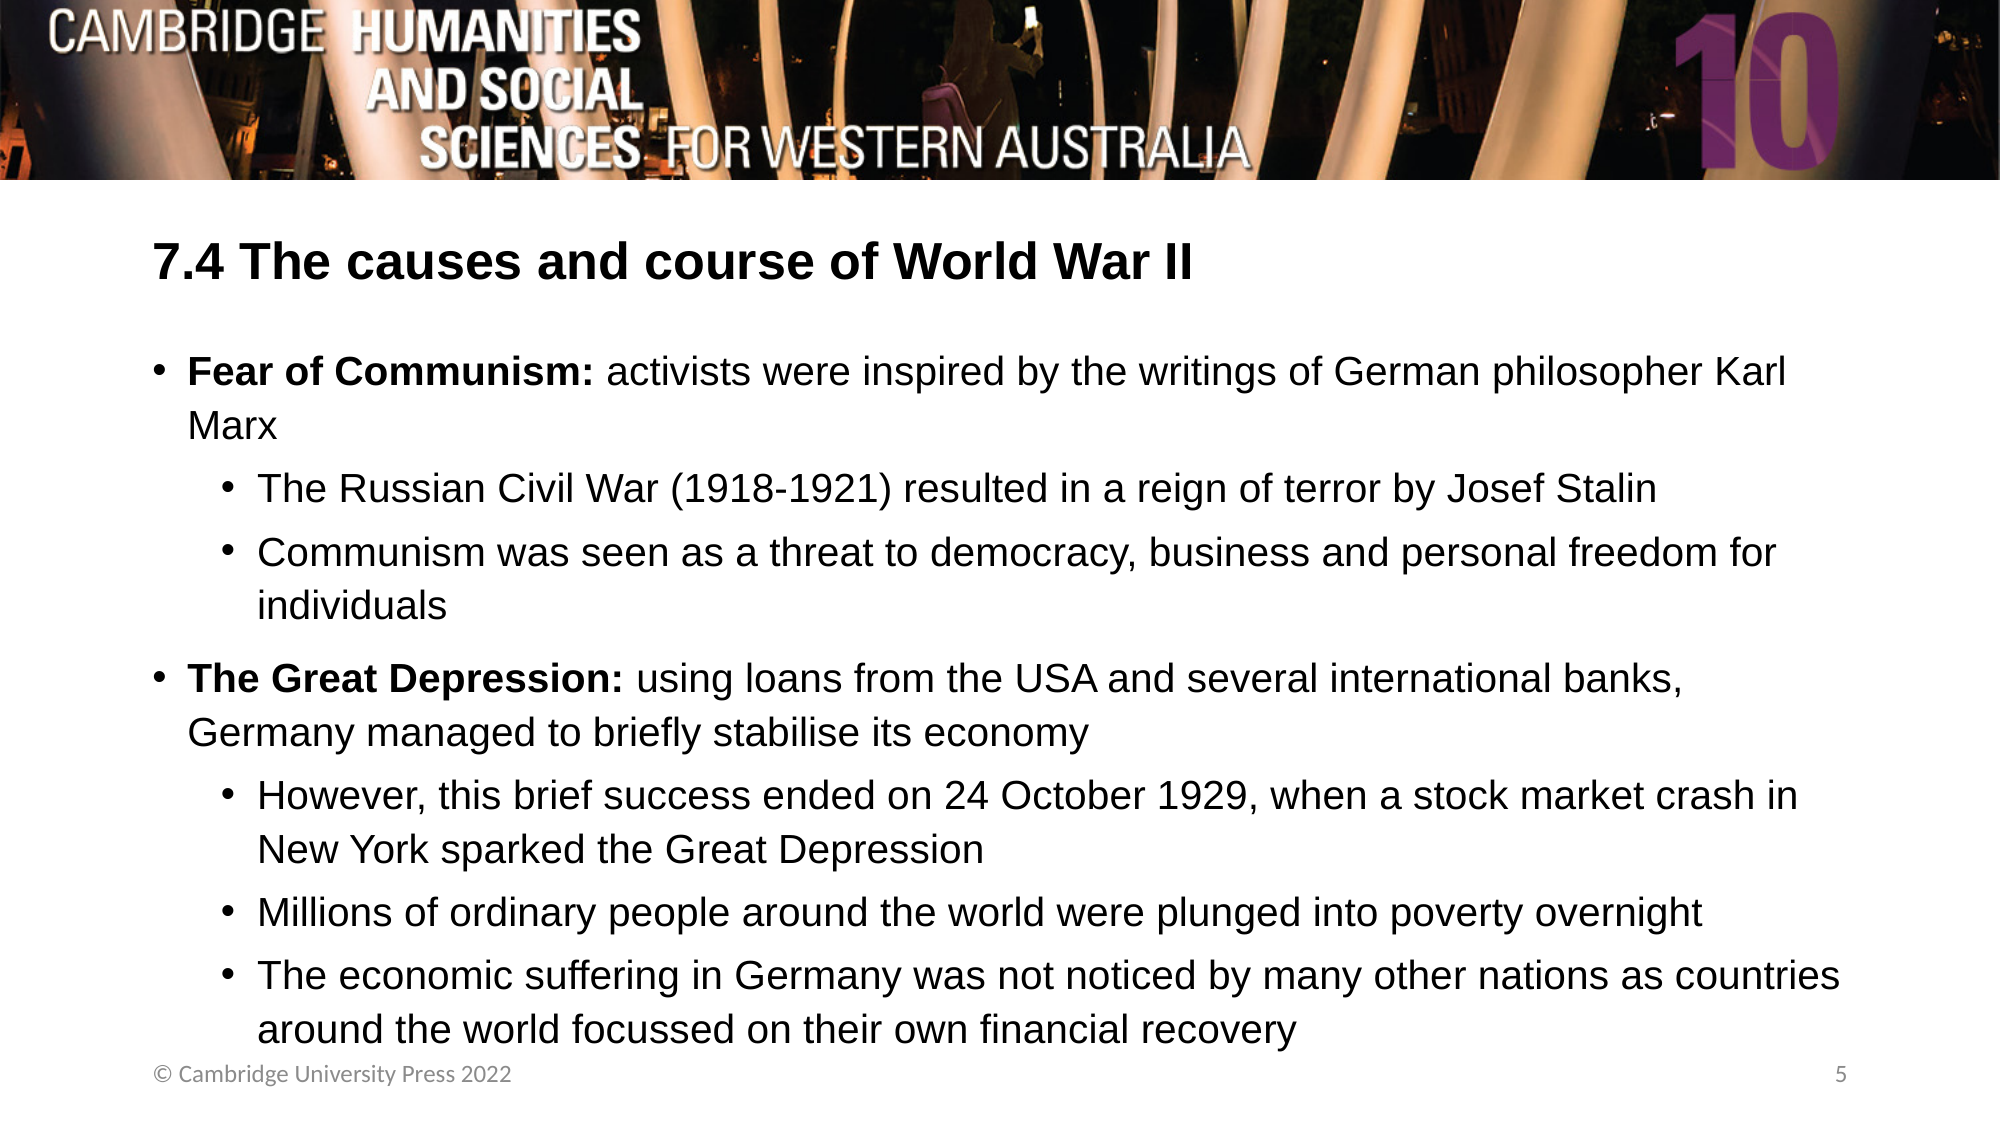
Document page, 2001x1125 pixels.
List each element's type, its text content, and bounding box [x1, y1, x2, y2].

title 7.4 The causes and course of World War II [137, 192, 1863, 333]
list Fear of Communism: activists were inspired by the writings of German philosopher Karl Marx The Russian Civil War (1918-1921) resulted in a reign of terror by Josef Stalin Communism was seen as a threat to democracy, business and personal freedom for individuals The Great Depression: using loans from the USA and several international banks, Germany managed to briefly stabilise its economy However, this brief success ended on 24 October 1929, when a stock market crash in New York sparked the Great Depression Millions of ordinary people around the world were plunged into poverty overnight The economic suffering in Germany was not noticed by many other nations as countries around the world focussed on their own financial recovery [137, 333, 1863, 1064]
slide_number © Cambridge University Press 2022 [137, 1042, 588, 1103]
slide_number 5 [1412, 1042, 1863, 1103]
picture [0, 0, 2000, 180]
